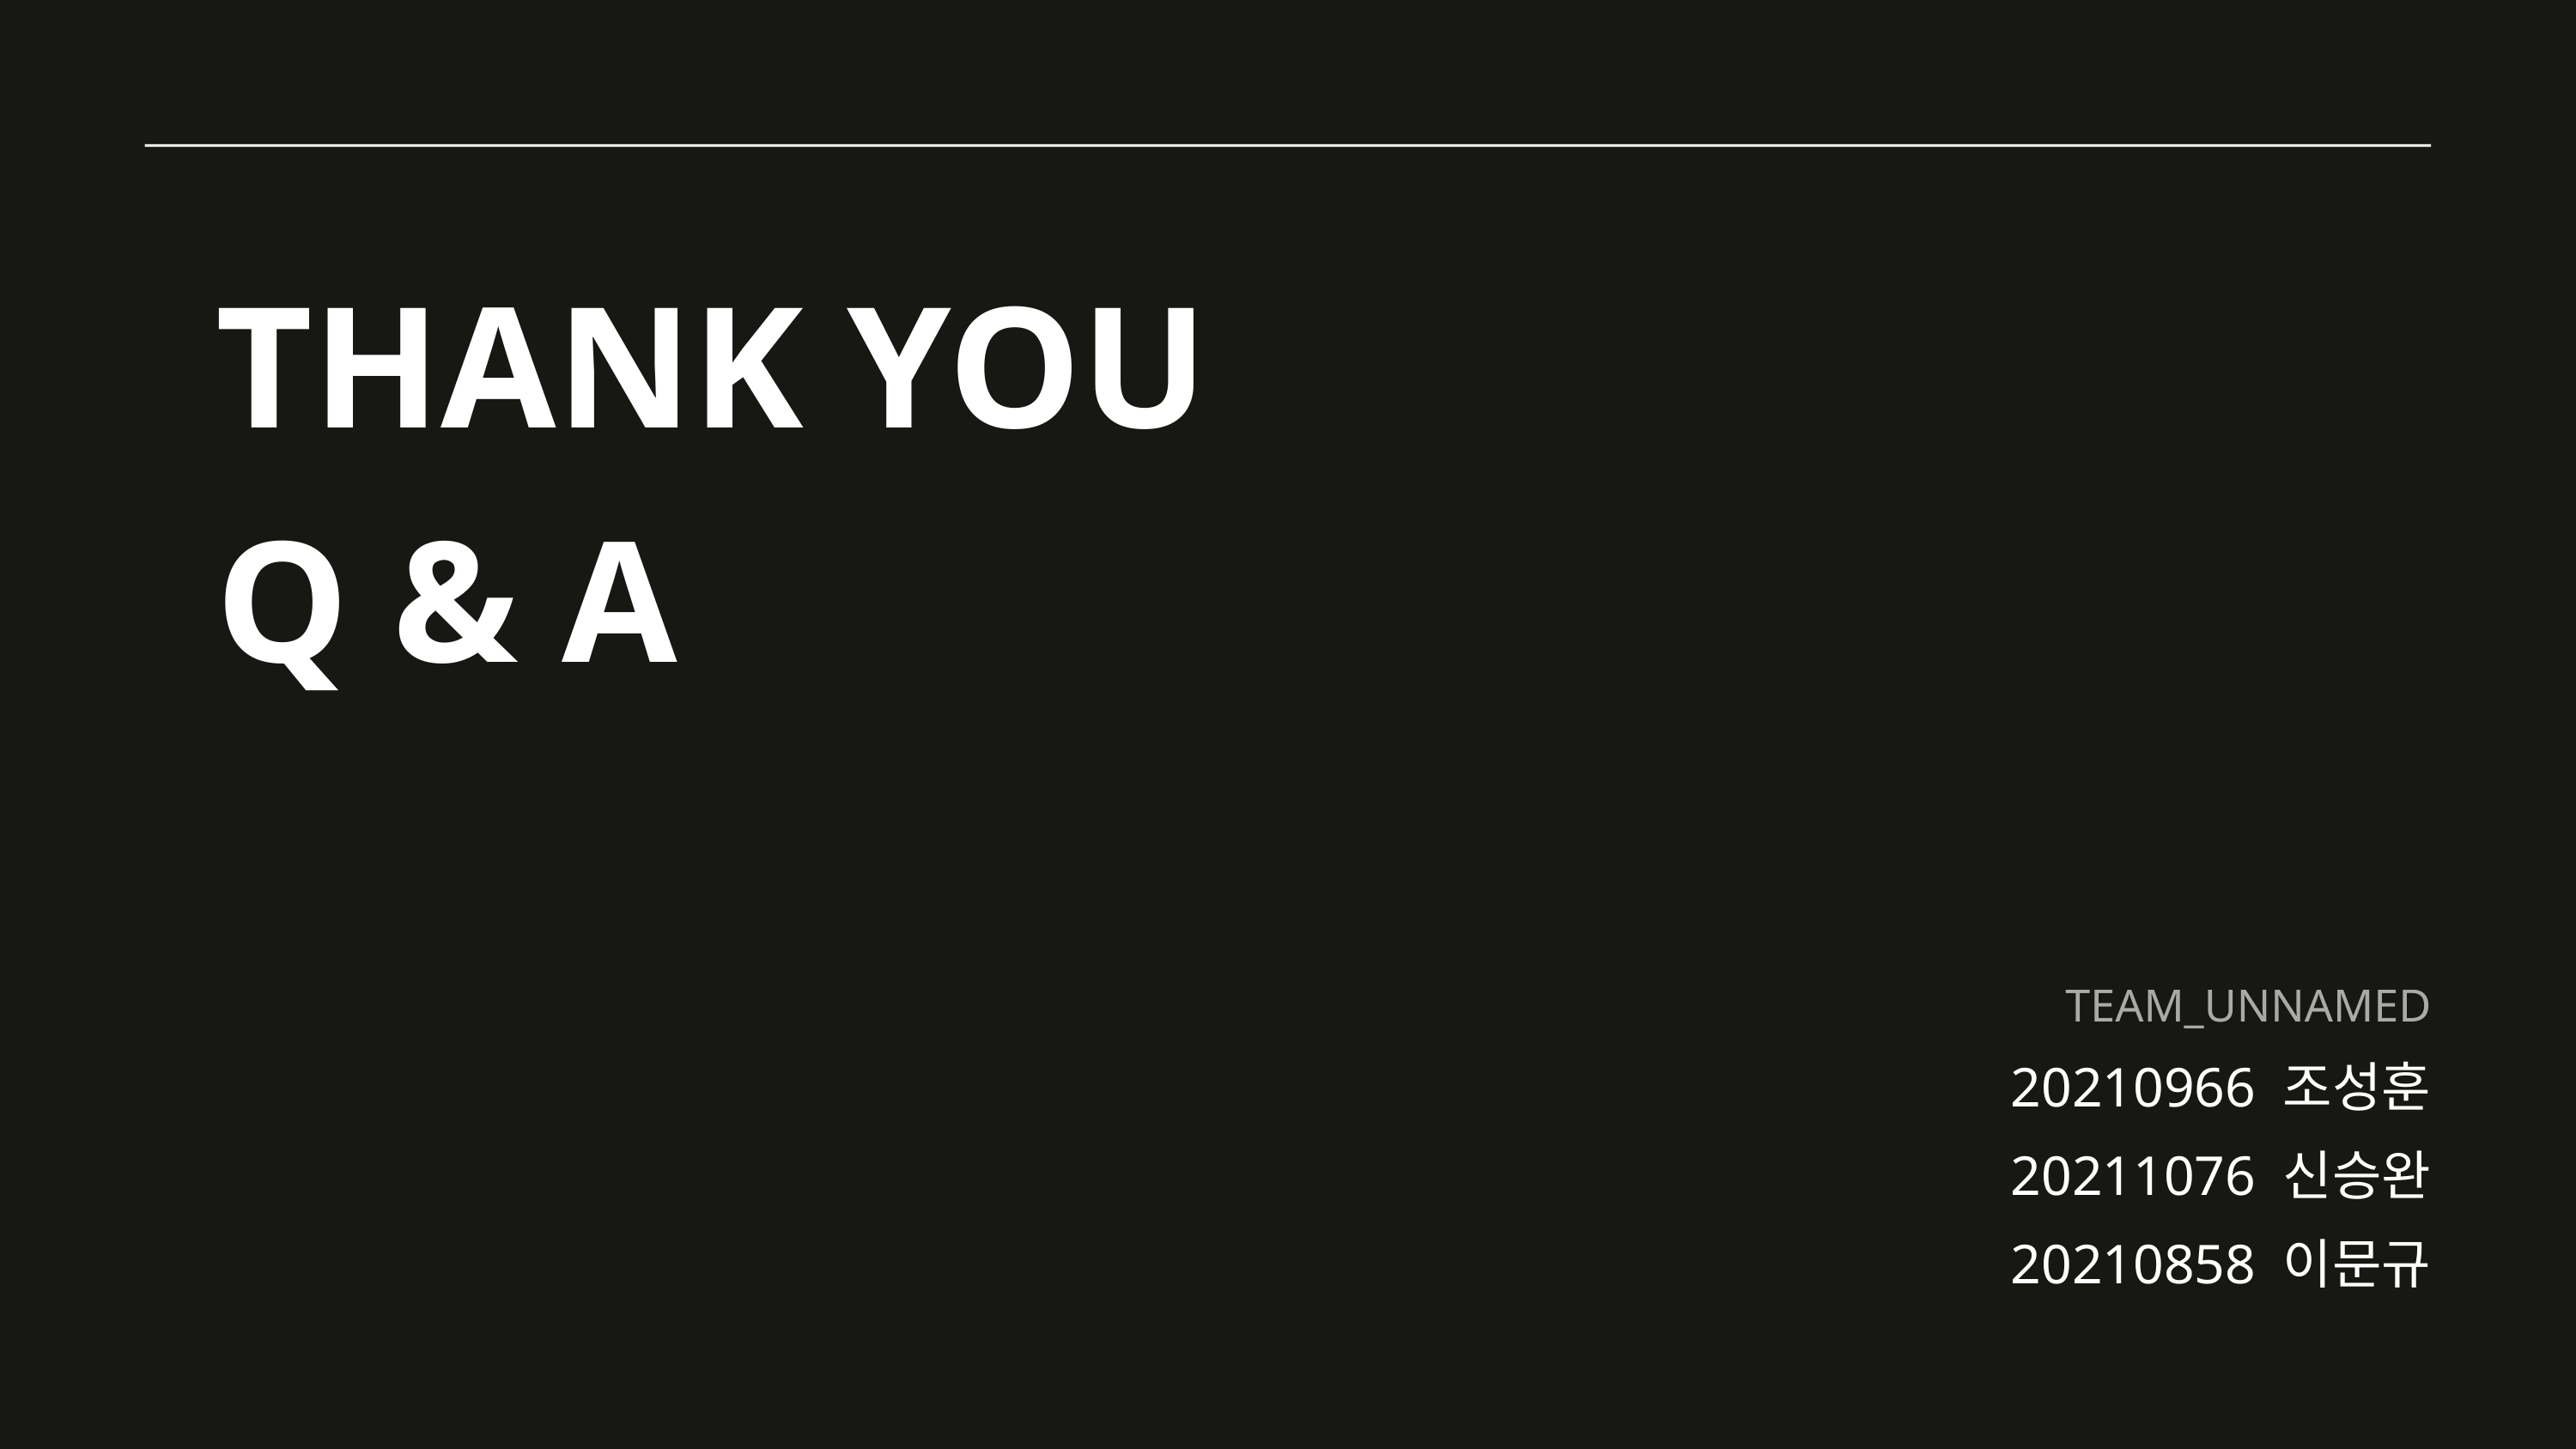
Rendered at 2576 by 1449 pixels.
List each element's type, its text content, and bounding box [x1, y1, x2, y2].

text_box TEAM_UNNAMED [2061, 968, 2432, 1032]
text_box 20210858 이문규 [1996, 1219, 2432, 1295]
text_box THANK YOU Q & A [216, 227, 1218, 696]
text_box 20211076 신승완 [2007, 1131, 2432, 1207]
text_box 20210966 조성훈 [2007, 1042, 2432, 1119]
